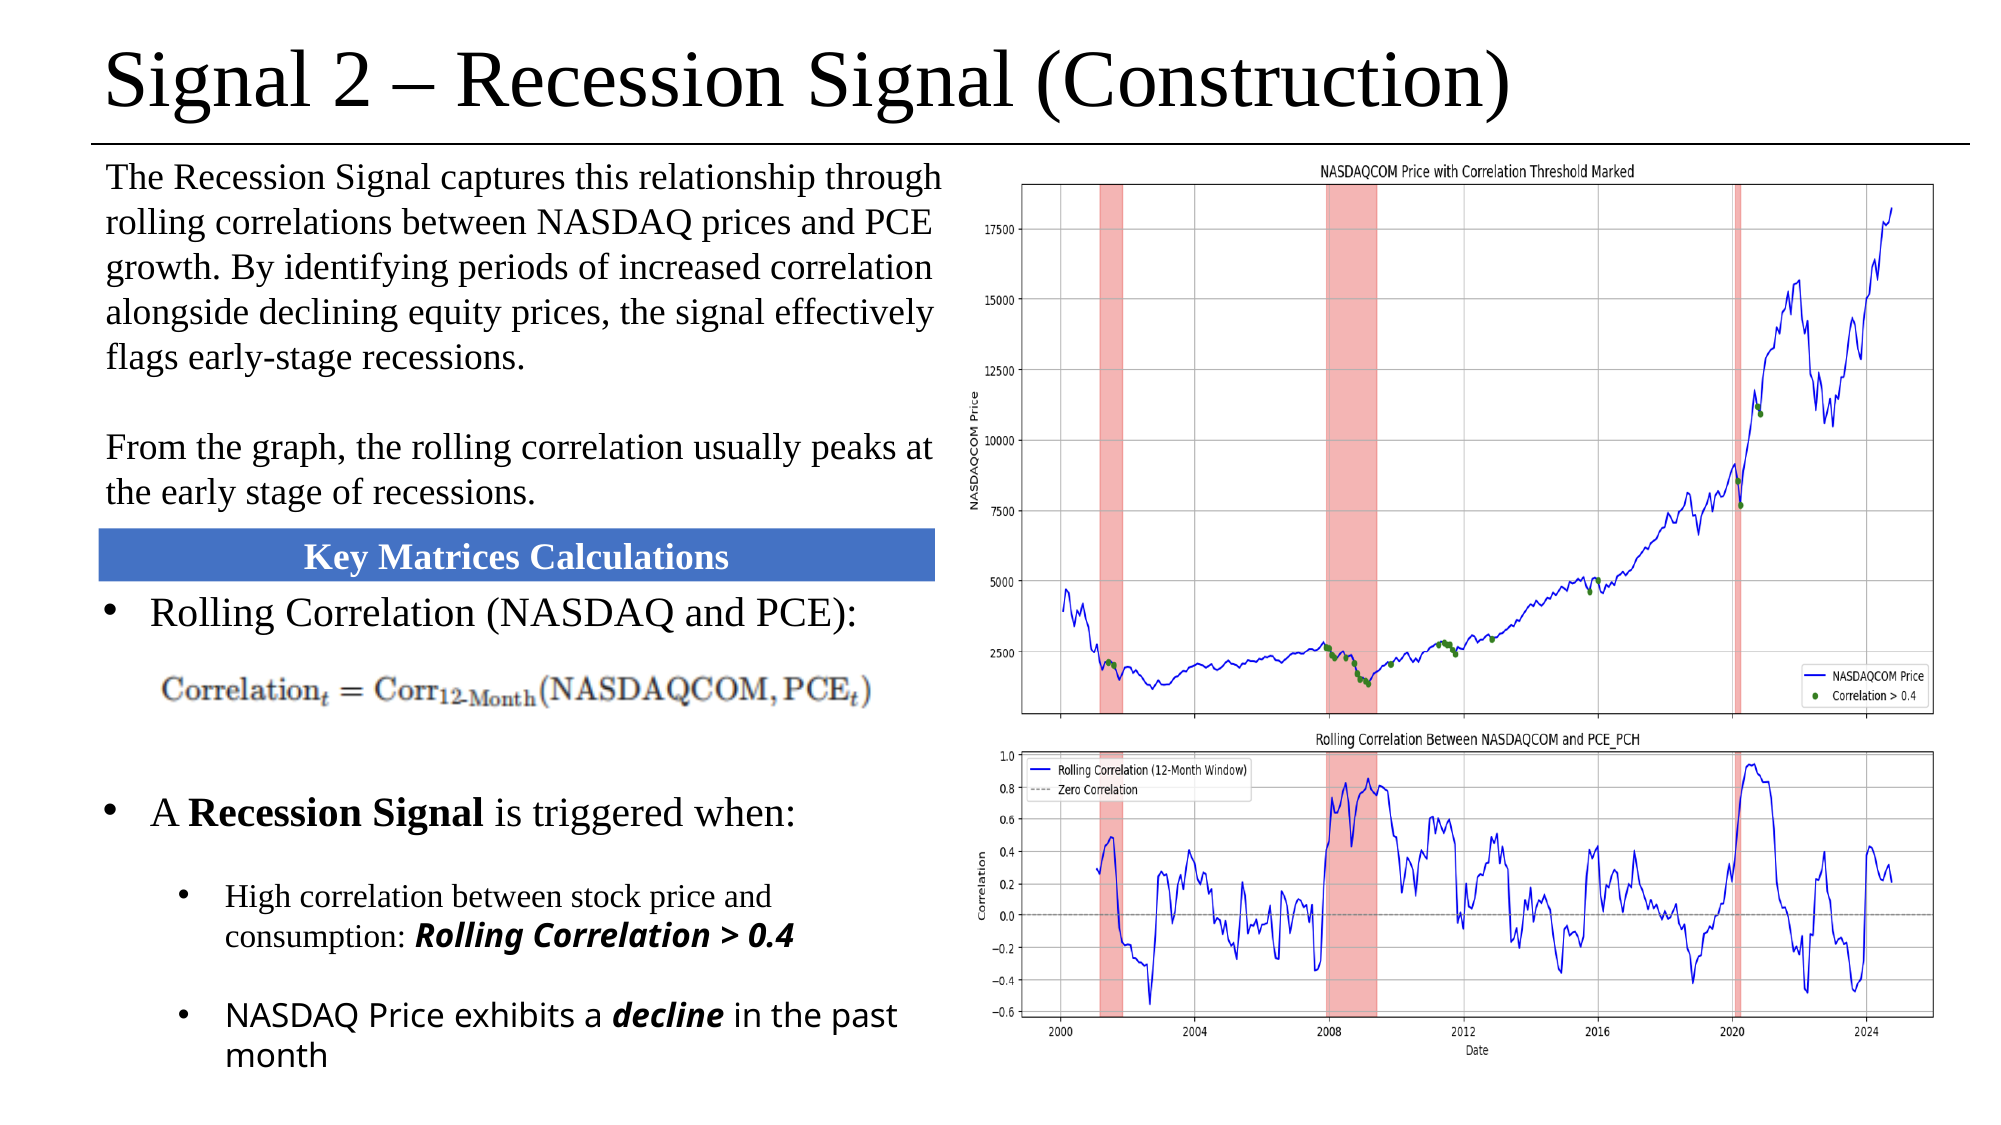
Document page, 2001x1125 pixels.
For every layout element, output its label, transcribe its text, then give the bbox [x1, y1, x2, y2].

picture [149, 657, 885, 719]
picture [963, 155, 1939, 1065]
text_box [88, 528, 946, 1125]
text_box The Recession Signal captures this relationship through rolling correlations between NASDAQ prices and PCE growth. By identifying periods of increased correlation alongside declining equity prices, the signal effectively flags early-stage recessions. From the graph, the rolling correlation usually peaks at the early stage of recessions. [90, 145, 963, 520]
title Signal 2 – Recession Signal (Construction) [88, 28, 1724, 132]
